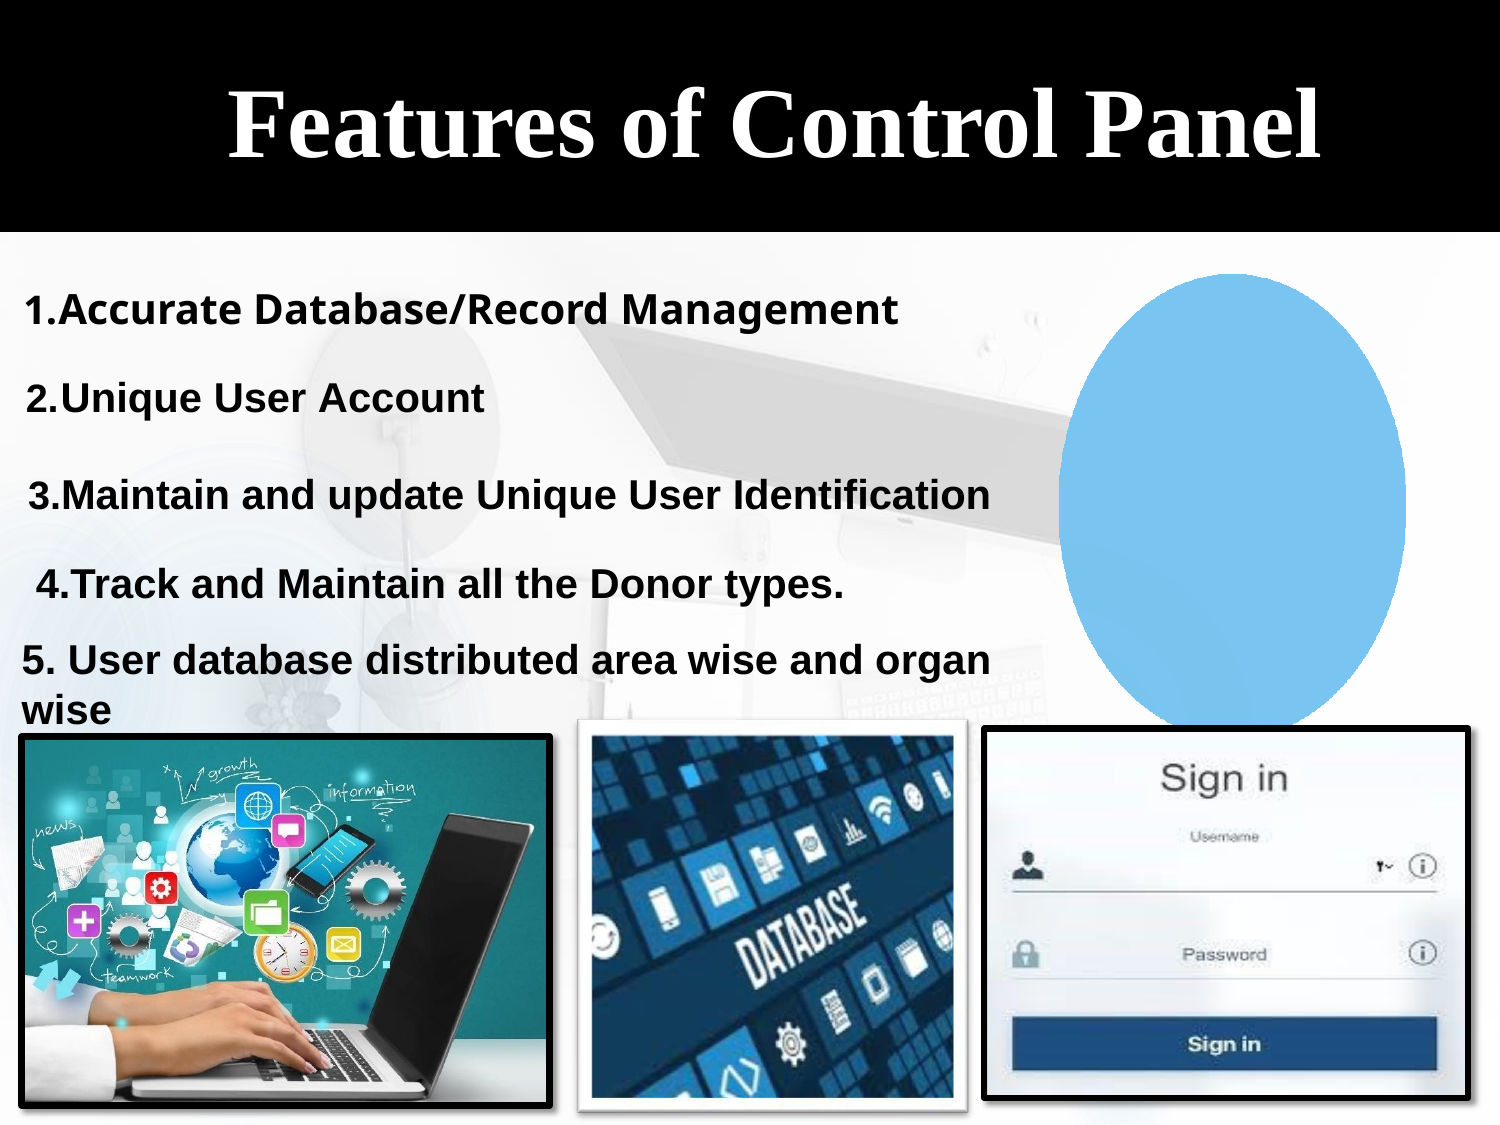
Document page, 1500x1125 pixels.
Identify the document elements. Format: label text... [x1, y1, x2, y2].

title Features of Control Panel [224, 241, 1330, 246]
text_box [0, 437, 567, 1125]
text_box Accurate Database/Record Management Unique User Account Maintain and update Unique User Identification 4.Track and Maintain all the Donor types. 5. User database distributed area wise and organ wise [19, 280, 1094, 710]
picture [0, 233, 1500, 1125]
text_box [567, 712, 1485, 1125]
text_box [1058, 274, 1406, 710]
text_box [0, 0, 1500, 233]
